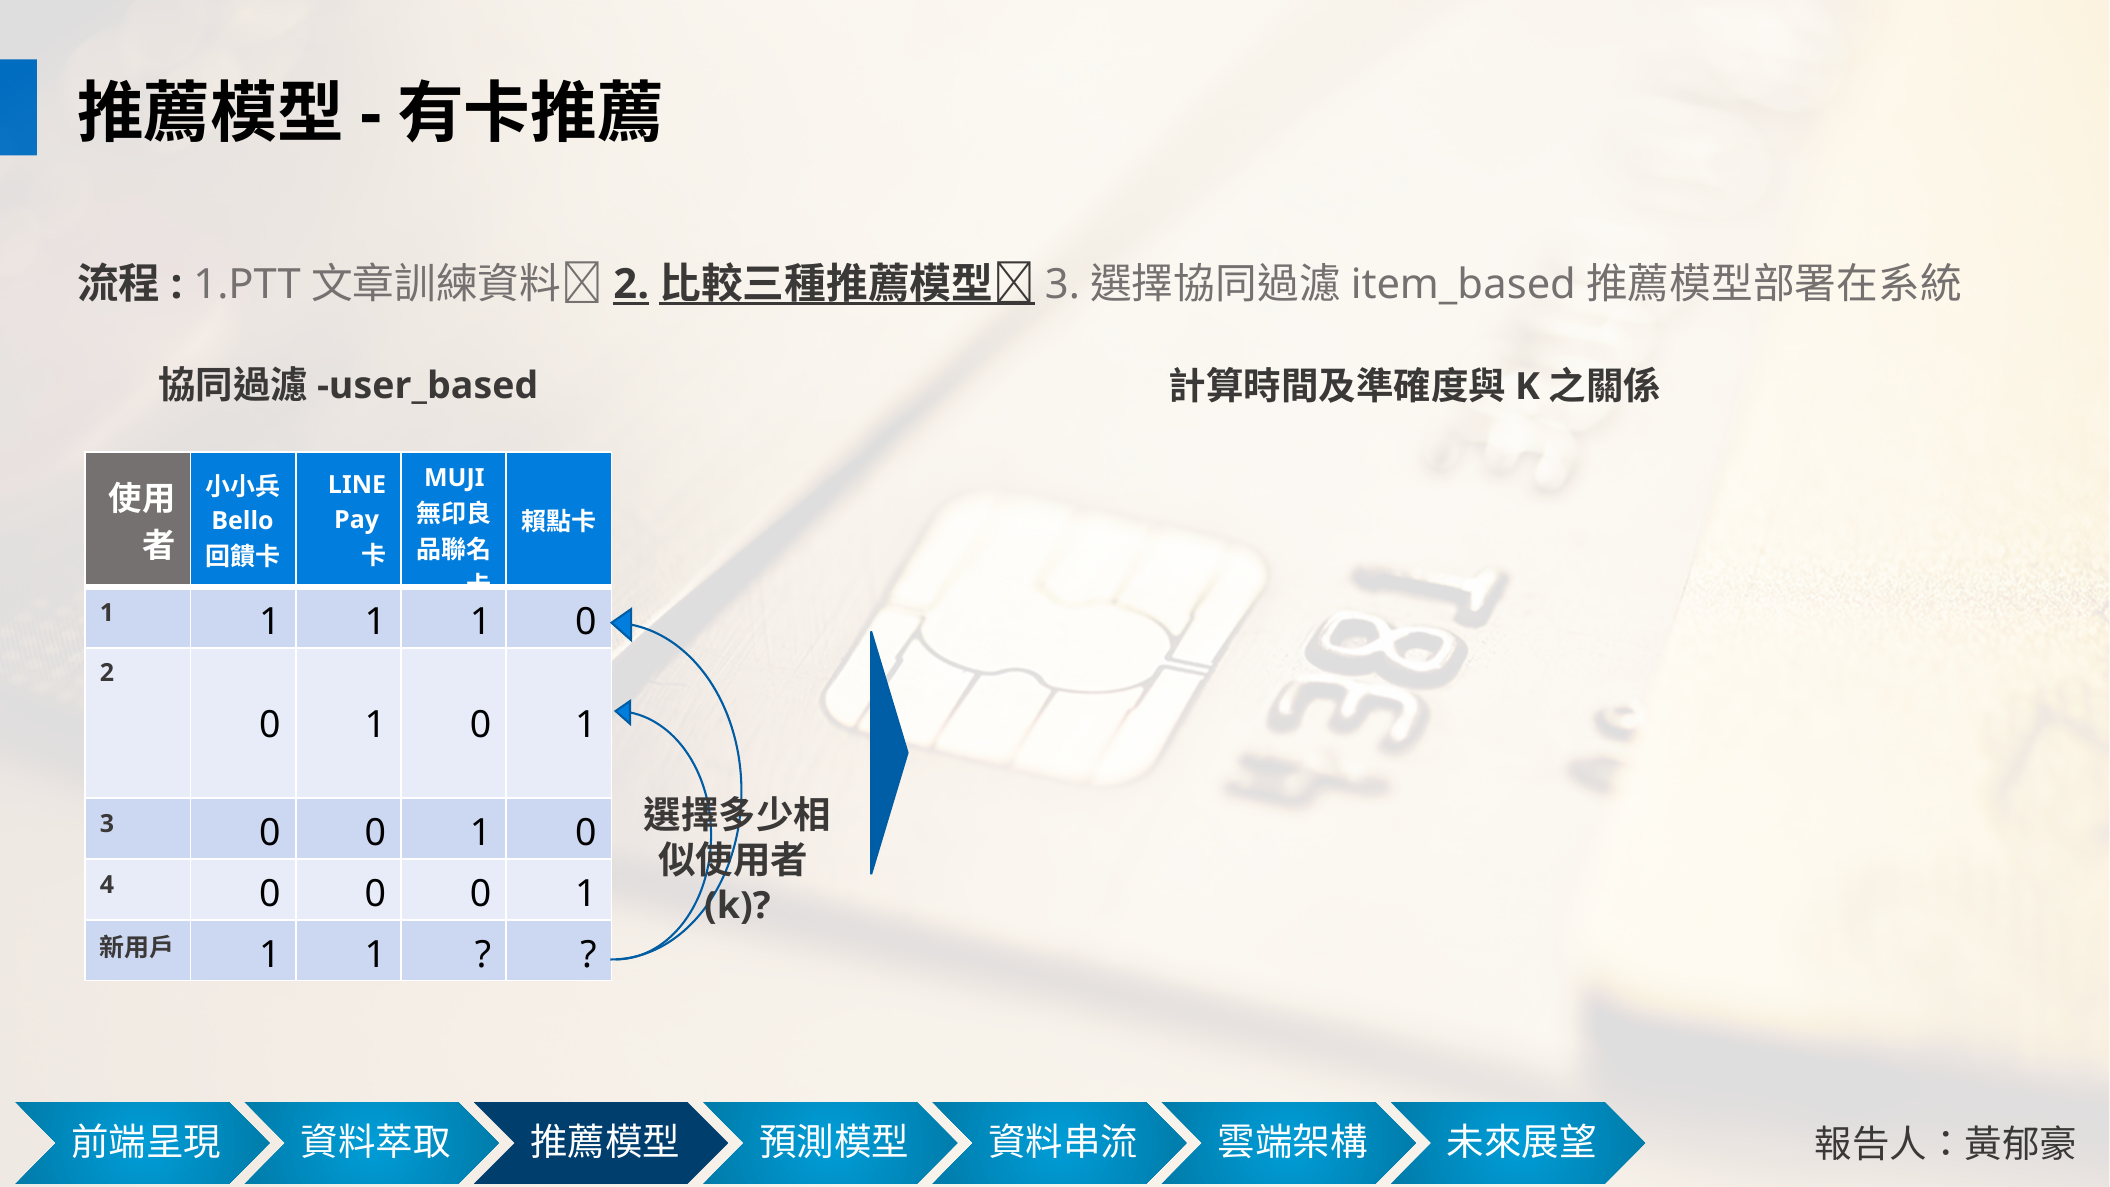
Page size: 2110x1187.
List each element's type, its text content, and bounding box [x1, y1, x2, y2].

text_box 推薦模型-有卡推薦 [61, 61, 913, 158]
table_cell 0 [191, 799, 295, 858]
table_cell 1 [297, 649, 400, 797]
table_header MUJI無印良品聯名卡 [402, 453, 505, 584]
table_header LINE Pay卡 [297, 453, 400, 584]
table_cell 2 [86, 649, 190, 797]
table_cell 4 [86, 860, 190, 919]
text_box 協同過濾-user_based [118, 353, 579, 414]
table_cell 新用戶 [86, 921, 190, 980]
text_box 選擇多少相似使用者(k)? [609, 783, 866, 934]
table_cell 0 [507, 799, 609, 858]
text_box 計算時間及準確度與K之關係 [1101, 354, 1728, 416]
table_cell 1 [191, 921, 295, 980]
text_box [15, 1101, 1646, 1184]
table_header 賴點卡 [507, 453, 611, 584]
table_cell 1 [402, 590, 505, 647]
table_cell 1 [86, 590, 190, 647]
table_cell 1 [297, 921, 400, 980]
text_box [649, 934, 682, 954]
text_box [613, 699, 704, 783]
table_cell 3 [86, 799, 190, 858]
table_cell 1 [402, 799, 505, 858]
table_cell 1 [191, 590, 295, 647]
table_cell 0 [507, 590, 611, 647]
table_cell 0 [191, 649, 295, 797]
text_box [609, 607, 743, 783]
text_box [870, 631, 909, 875]
table_cell ? [402, 921, 505, 980]
table_cell 0 [297, 799, 400, 858]
table_cell 1 [507, 860, 609, 919]
table_cell 1 [297, 590, 400, 647]
table_cell 0 [297, 860, 400, 919]
table_cell 0 [191, 860, 295, 919]
table_cell 0 [402, 649, 505, 797]
text_box 流程: 1.PTT文章訓練資料2.比較三種推薦模型3.選擇協同過濾item_based推薦模型部署在系統 [61, 249, 2072, 315]
table_cell ? [507, 921, 611, 980]
table_cell 0 [402, 860, 505, 919]
table_cell 1 [507, 649, 611, 797]
table_header 使用者 [86, 453, 190, 584]
text_box 報告人：黃郁豪 [1798, 1112, 2095, 1174]
table_header 小小兵Bello回饋卡 [191, 453, 295, 584]
text_box [615, 934, 675, 961]
